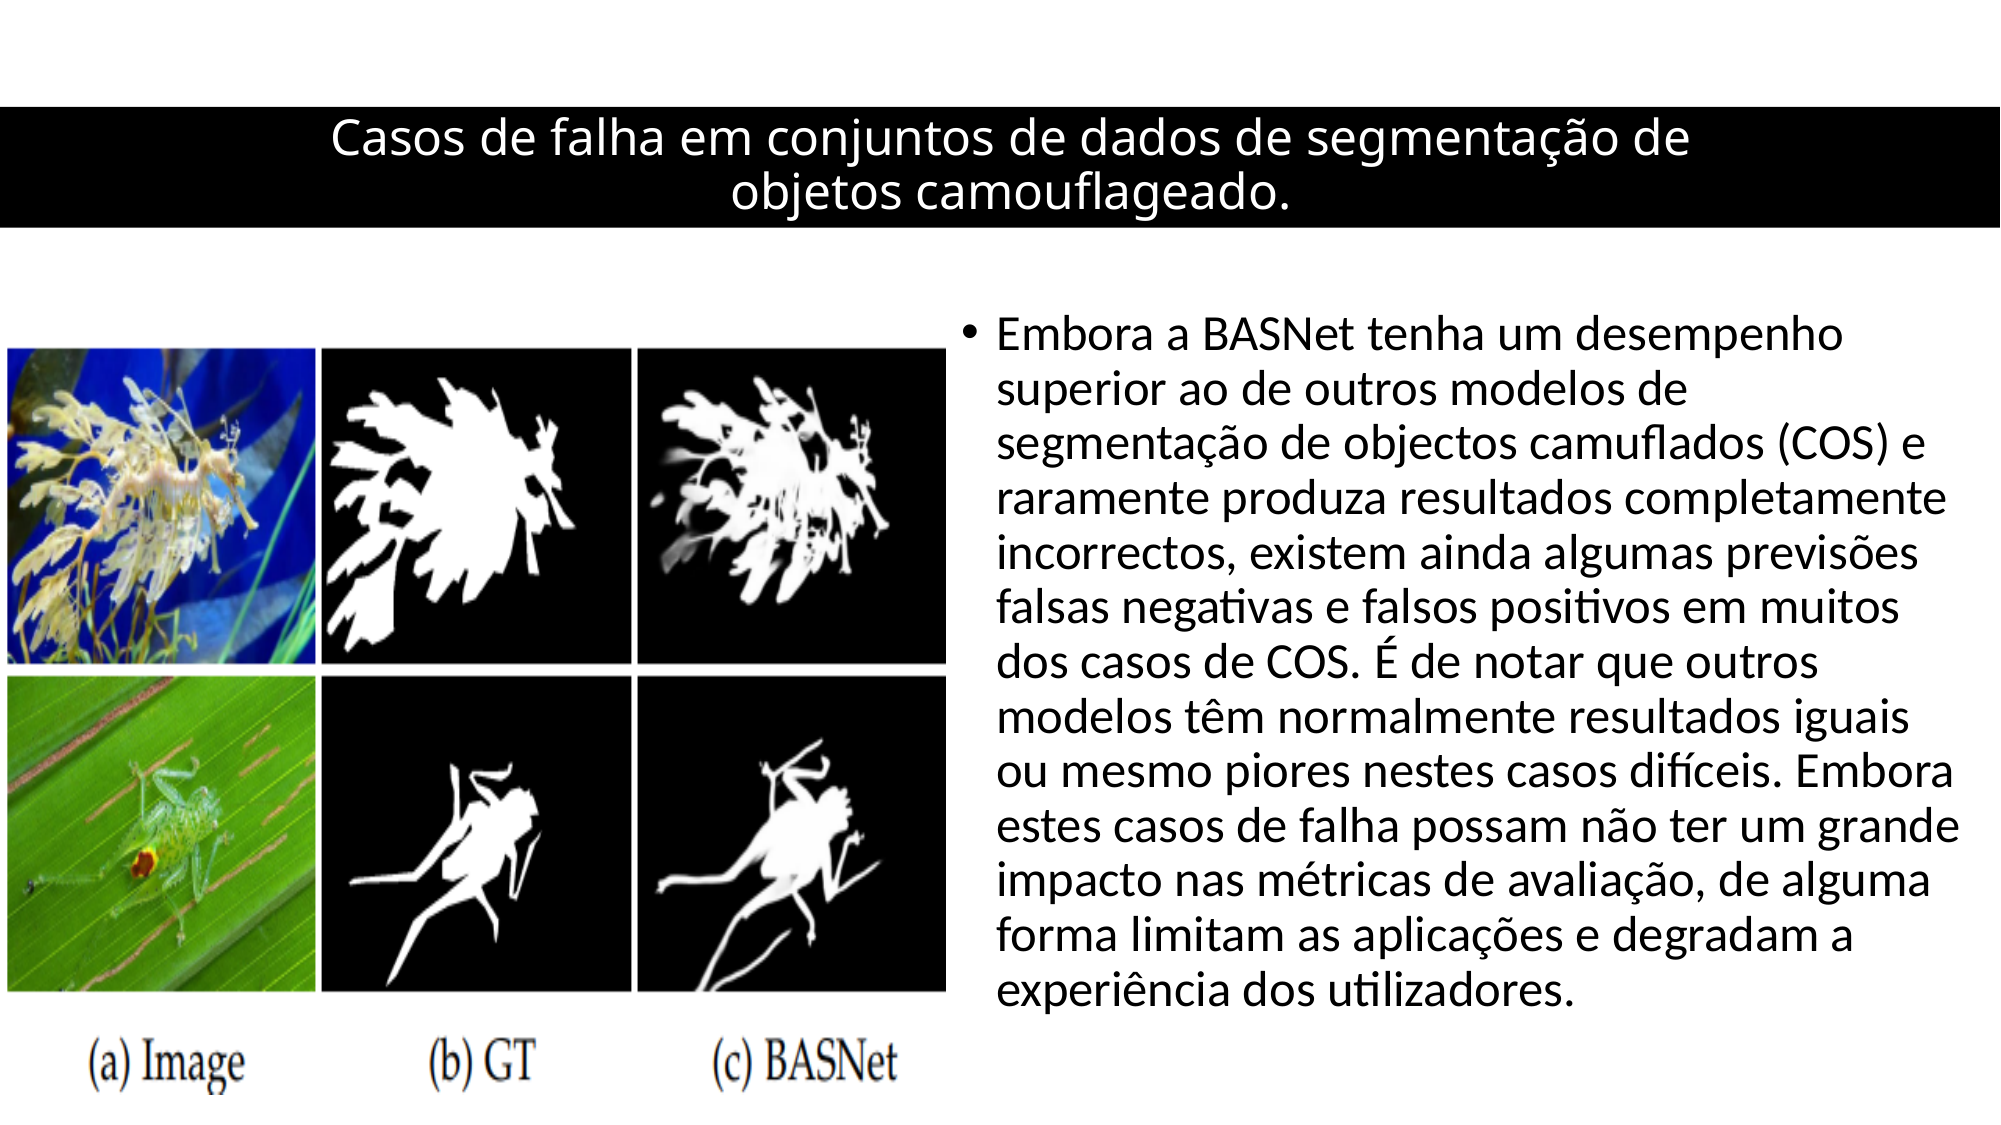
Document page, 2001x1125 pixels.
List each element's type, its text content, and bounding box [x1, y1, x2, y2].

text_box [0, 106, 2000, 229]
title Casos de falha em conjuntos de dados de segmentação de objetos camouflageado. [91, 105, 1931, 228]
picture [6, 332, 946, 1095]
list Embora a BASNet tenha um desempenho superior ao de outros modelos de segmentação de objectos camuflados (COS) e raramente produza resultados completamente incorrectos, existem ainda algumas previsões falsas negativas e falsos positivos em muitos dos casos de COS. É de notar que outros modelos têm normalmente resultados iguais ou mesmo piores nestes casos difíceis. Embora estes casos de falha possam não ter um grande impacto nas métricas de avaliação, de alguma forma limitam as aplicações e degradam a experiência dos utilizadores. [946, 299, 1985, 1063]
